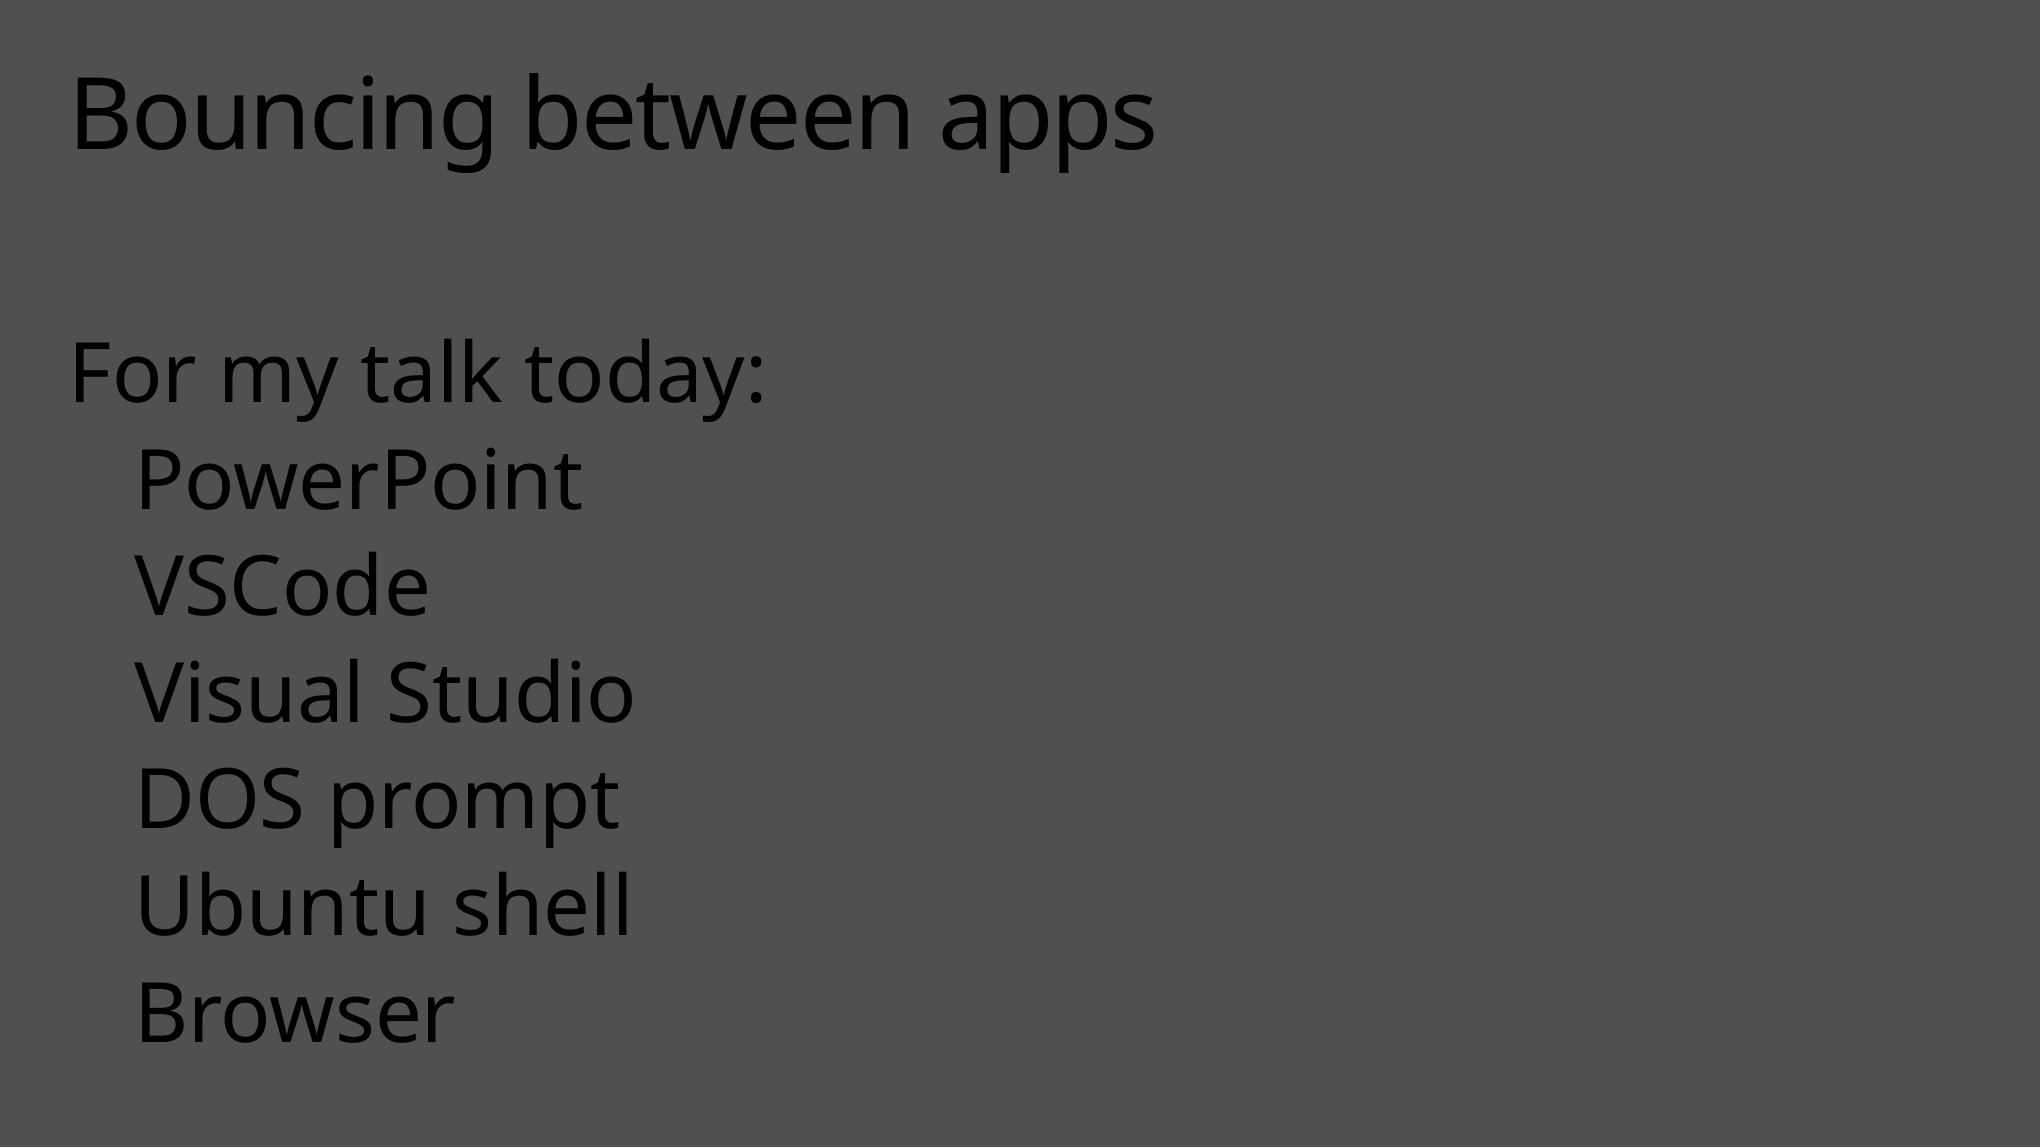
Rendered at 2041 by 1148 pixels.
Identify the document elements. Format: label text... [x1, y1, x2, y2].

title Bouncing between apps [45, 48, 1996, 198]
list For my talk today: PowerPoint VSCode Visual Studio DOS prompt Ubuntu shell Browser [45, 198, 1996, 1098]
